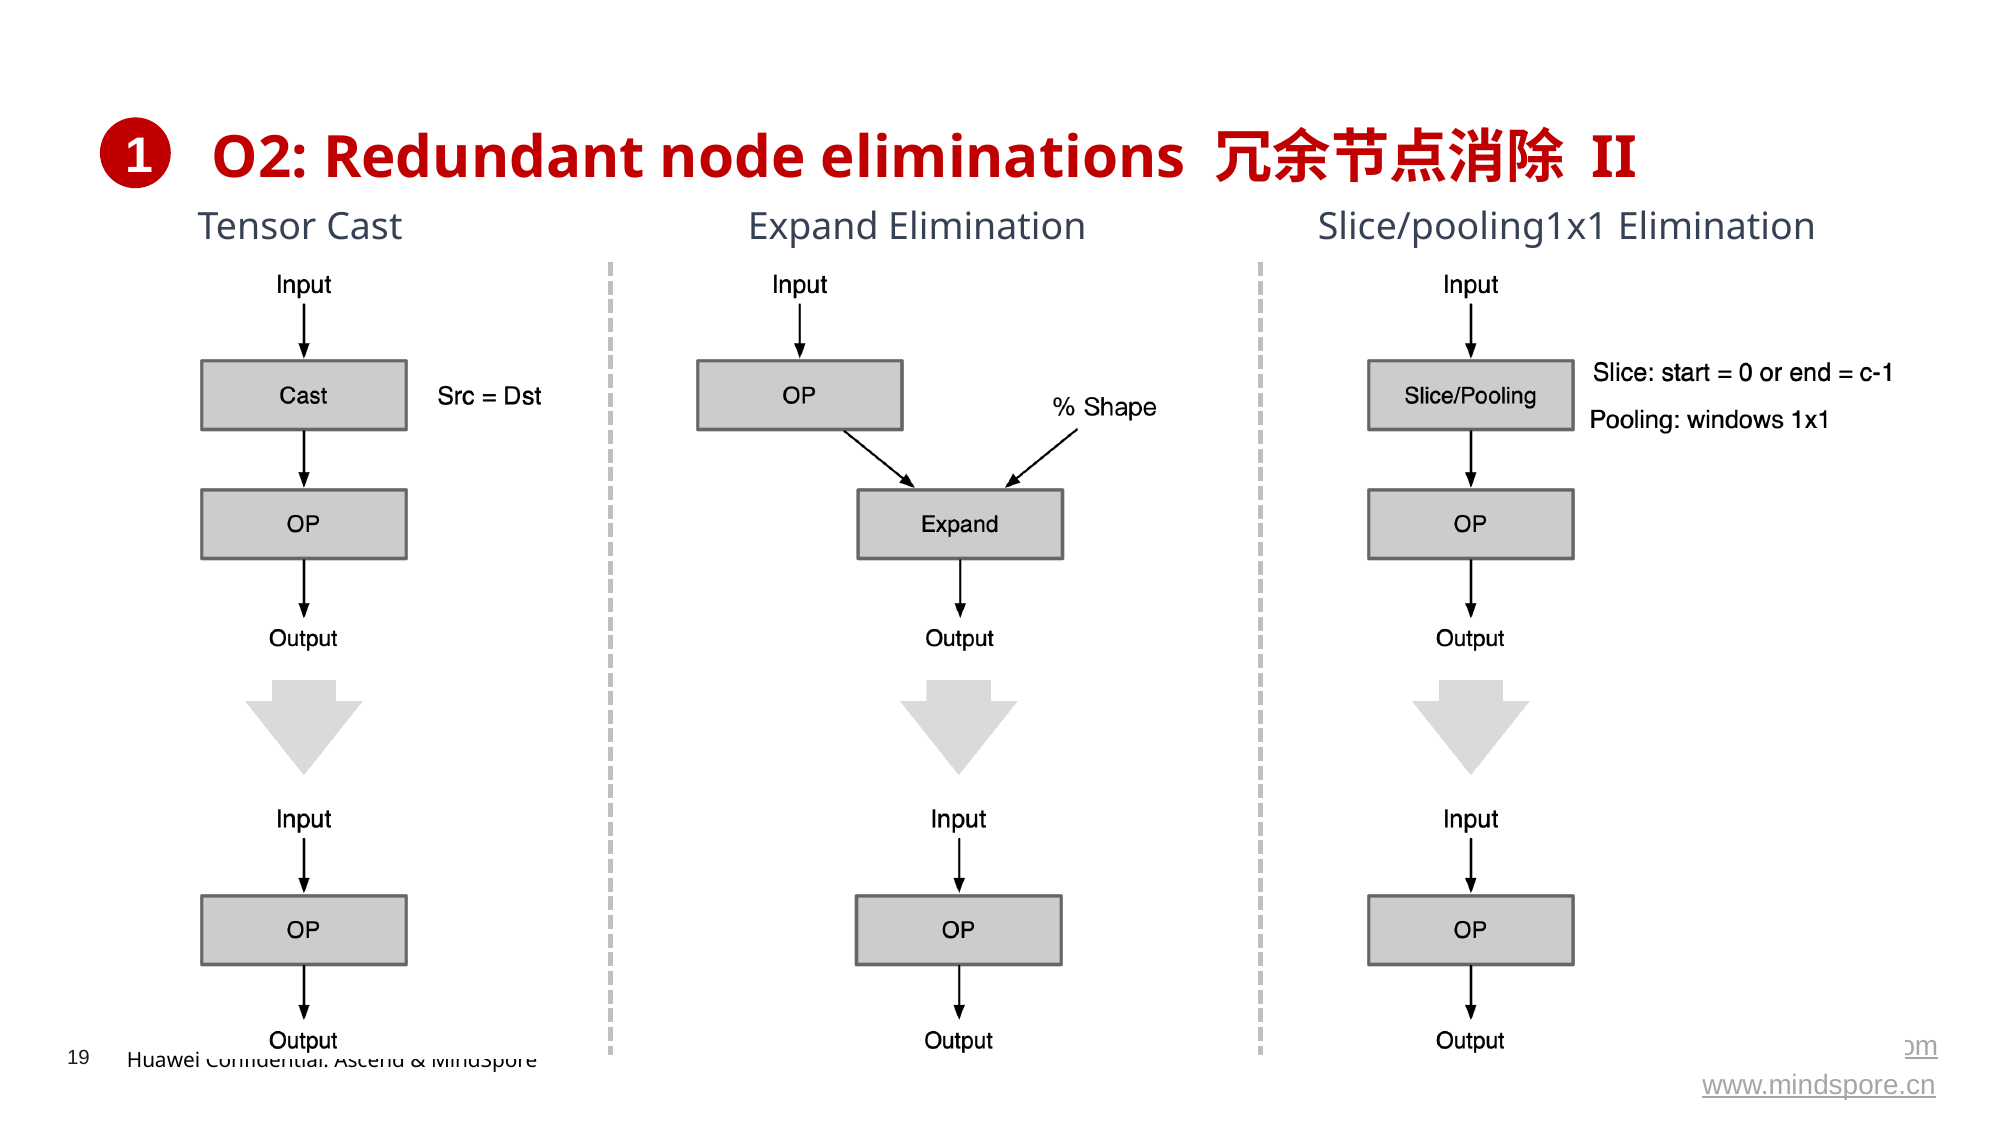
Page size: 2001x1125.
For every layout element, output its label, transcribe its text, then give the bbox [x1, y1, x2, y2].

picture [1366, 263, 1905, 1059]
title O2: Redundant node eliminations 冗余节点消除 II [197, 111, 1901, 209]
text_box 1 [99, 117, 171, 189]
text_box Expand Elimination [733, 194, 1102, 255]
picture [695, 263, 1165, 1059]
picture [199, 263, 548, 1059]
text_box Slice/pooling1x1 Elimination [1303, 194, 1832, 255]
text_box Tensor Cast [182, 194, 418, 255]
